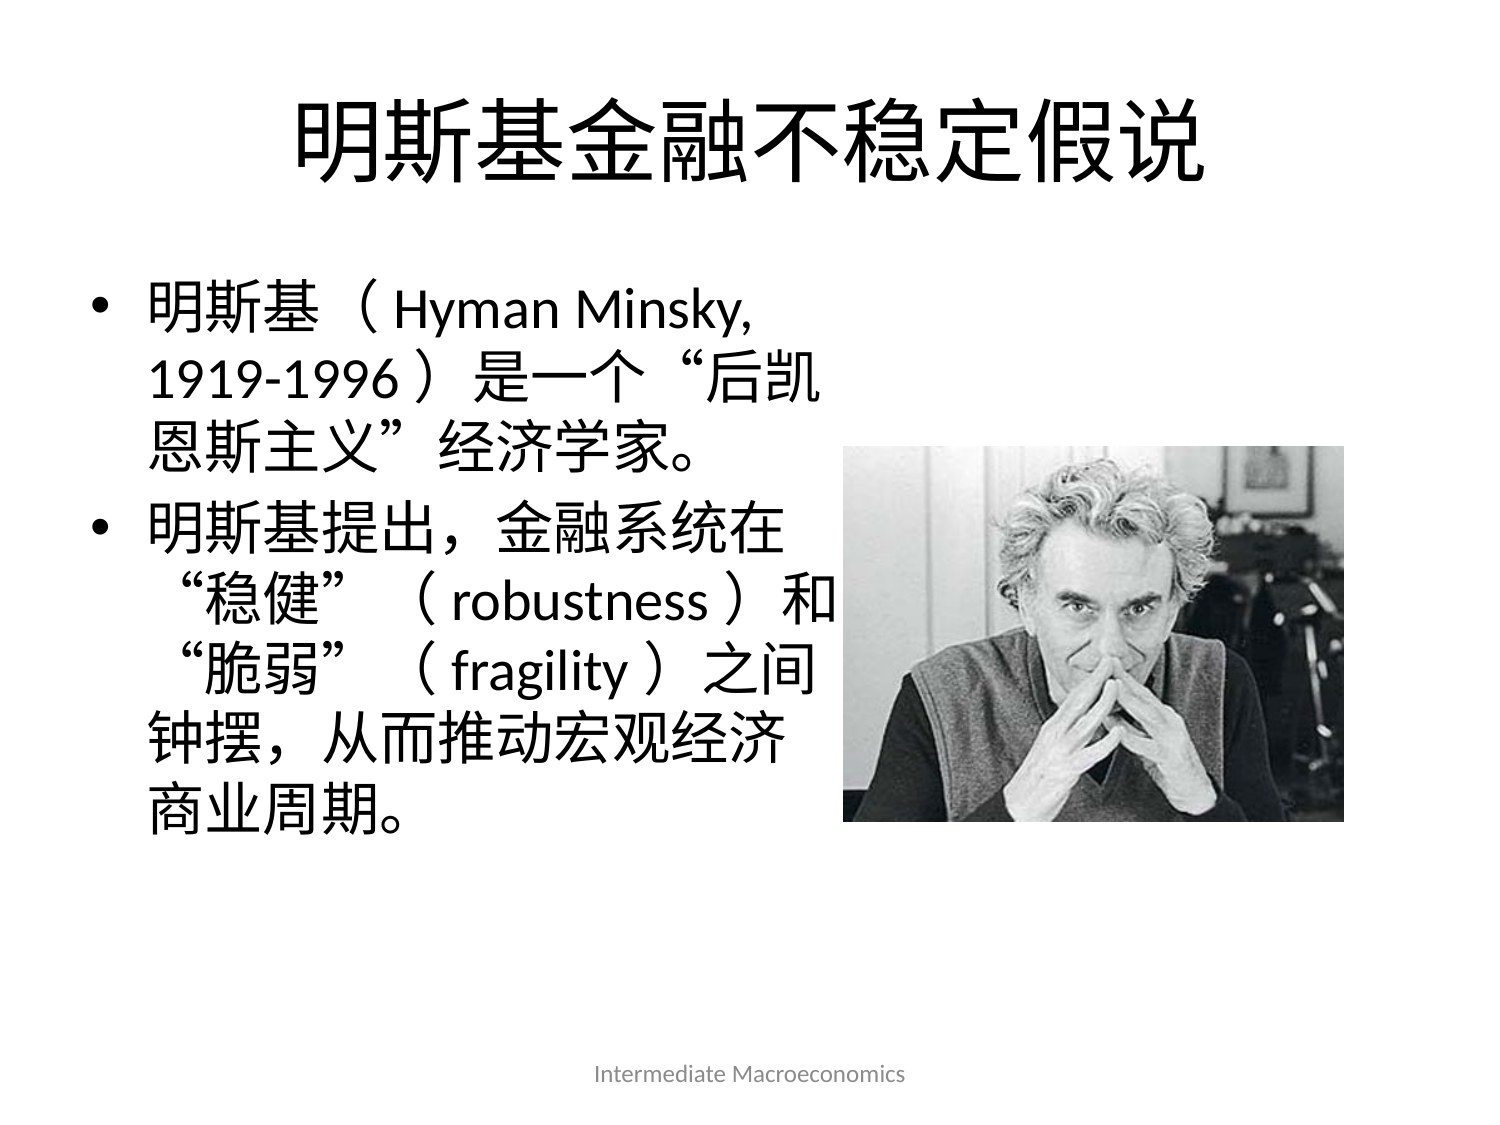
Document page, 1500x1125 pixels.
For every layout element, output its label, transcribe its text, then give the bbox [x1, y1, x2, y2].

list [843, 445, 1345, 822]
footer Intermediate Macroeconomics [512, 1042, 988, 1103]
title 明斯基金融不稳定假说 [75, 45, 1425, 233]
list 明斯基（Hyman Minsky, 1919-1996）是一个“后凯恩斯主义”经济学家。 明斯基提出，金融系统在“稳健”（robustness）和“脆弱”（fragility）之间钟摆，从而推动宏观经济商业周期。 [75, 262, 857, 1005]
